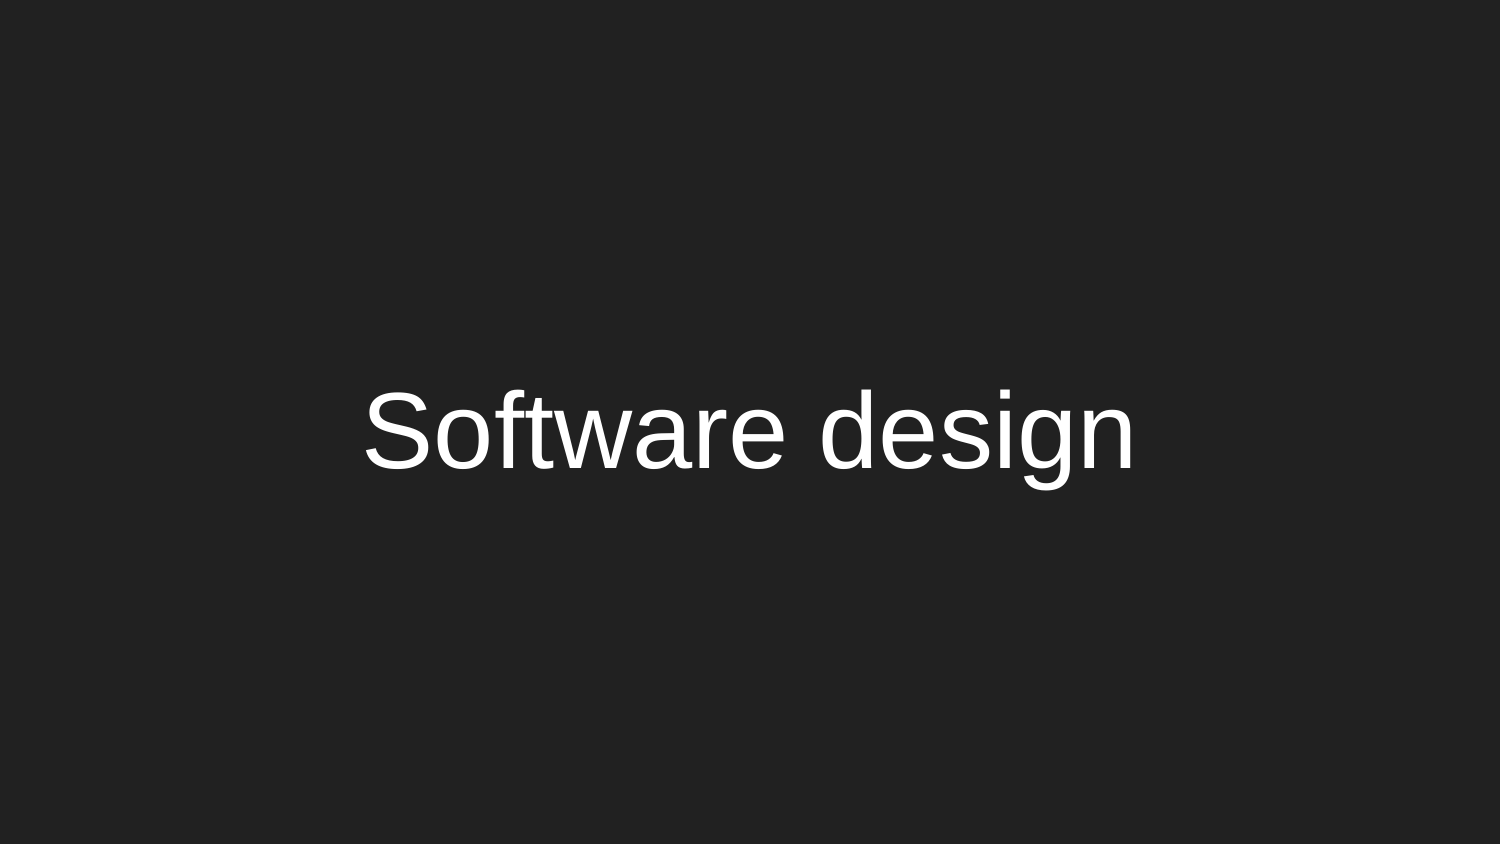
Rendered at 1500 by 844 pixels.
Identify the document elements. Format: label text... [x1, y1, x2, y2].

title Software design [51, 339, 1449, 505]
